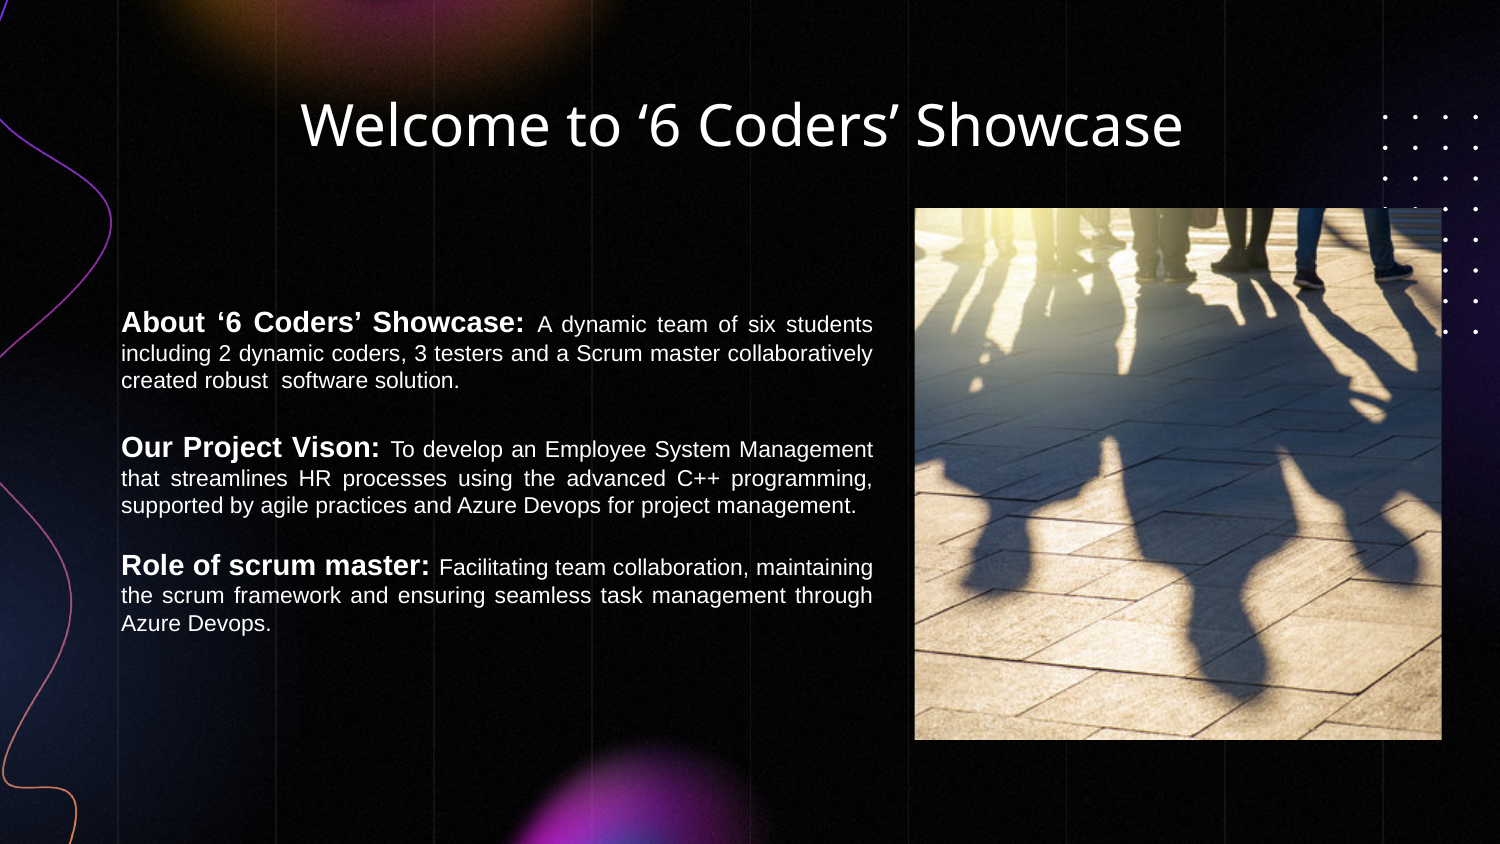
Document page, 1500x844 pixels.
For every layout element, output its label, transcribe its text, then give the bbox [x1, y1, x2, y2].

text_box About ‘6 Coders’ Showcase: A dynamic team of six students including 2 dynamic coders, 3 testers and a Scrum master collaboratively created robust software solution. Our Project Vison: To develop an Employee System Management that streamlines HR processes using the advanced C++ programming, supported by agile practices and Azure Devops for project management. Role of scrum master: Facilitating team collaboration, maintaining the scrum framework and ensuring seamless task management through Azure Devops. [106, 296, 889, 644]
picture [0, 0, 1500, 844]
title Welcome to ‘6 Coders’ Showcase [118, 72, 1382, 167]
